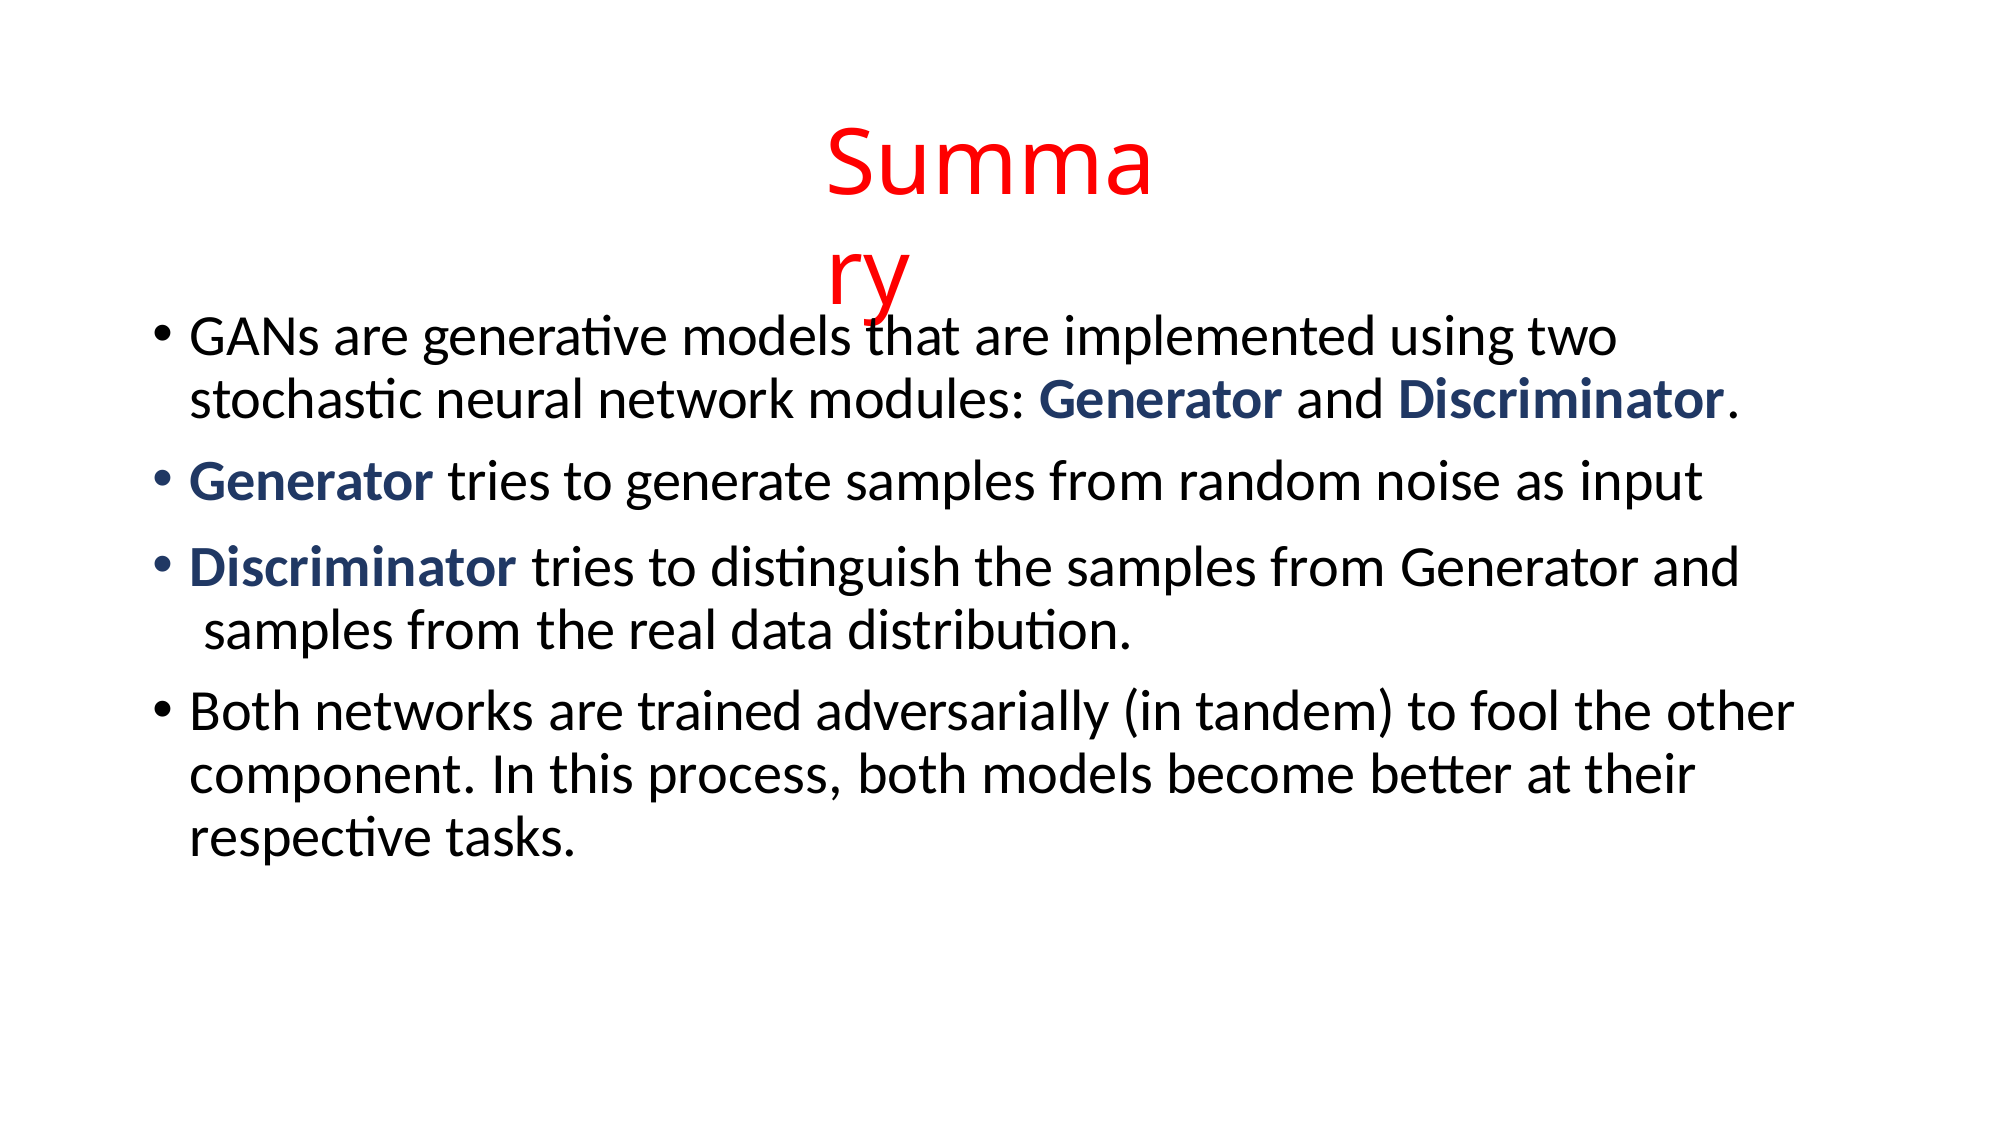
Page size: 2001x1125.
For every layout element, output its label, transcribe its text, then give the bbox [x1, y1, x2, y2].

text_box GANs are generative models that are implemented using two stochastic neural network modules: Generator and Discriminator. Generator tries to generate samples from random noise as input Discriminator tries to distinguish the samples from Generator and samples from the real data distribution. Both networks are trained adversarially (in tandem) to fool the other component. In this process, both models become better at their respective tasks. [150, 294, 1817, 869]
title Summary [823, 100, 1179, 294]
